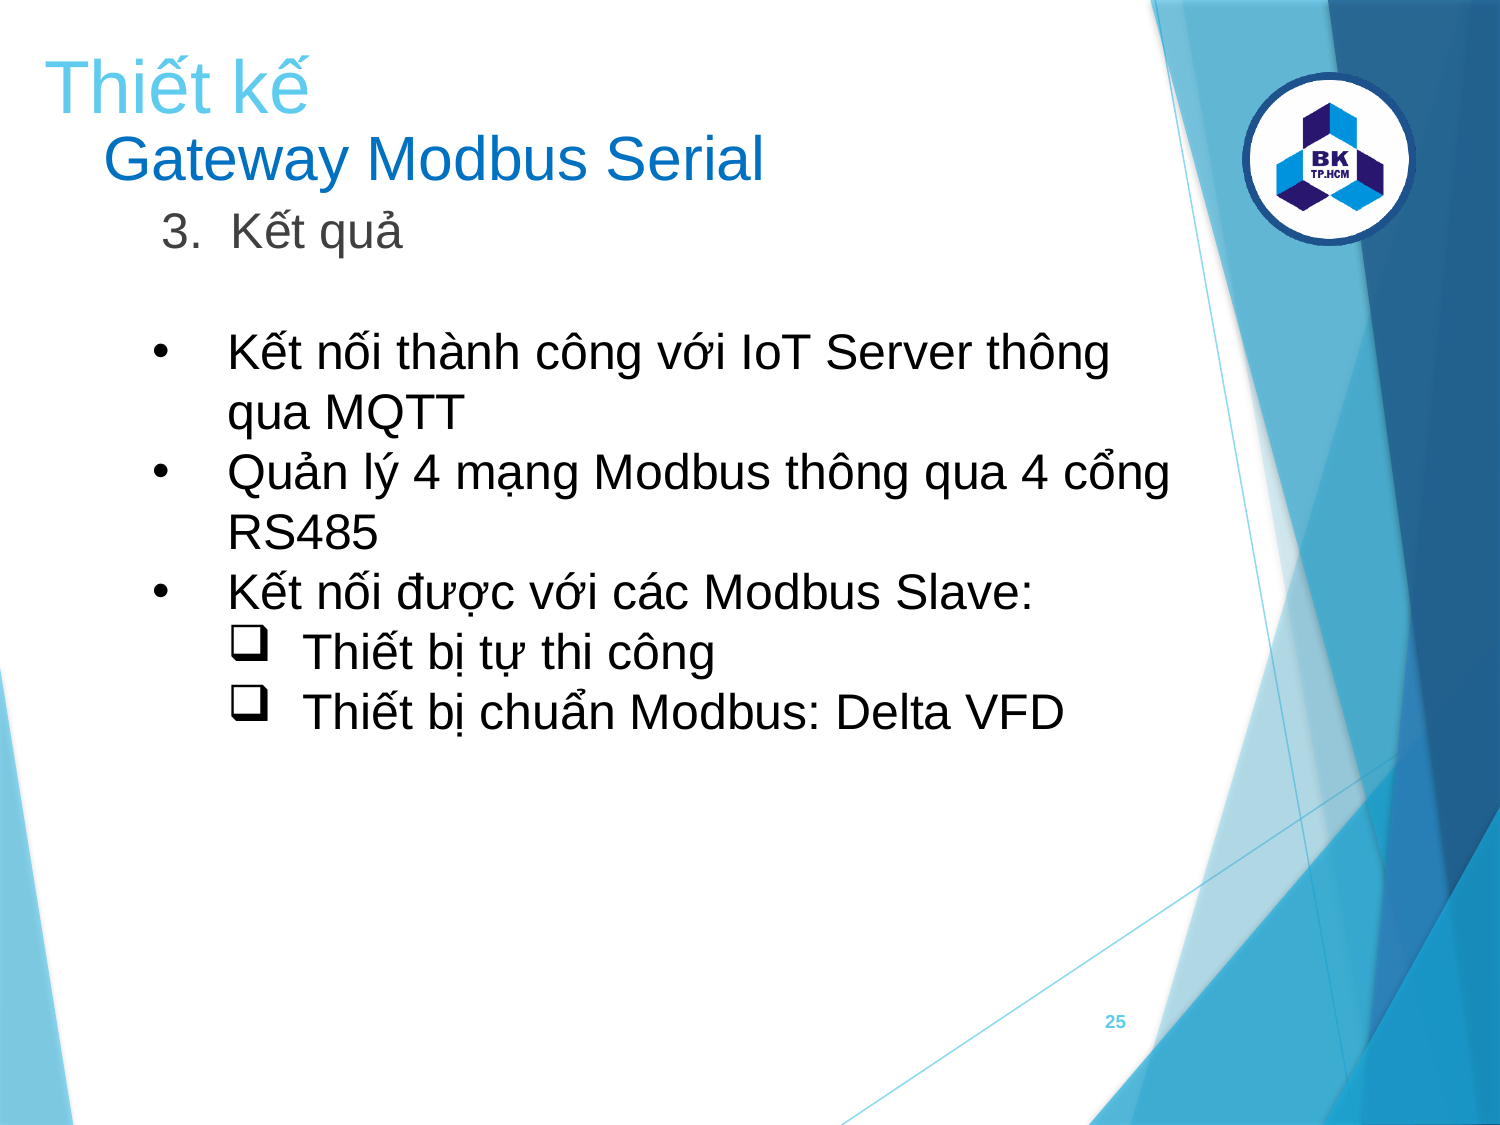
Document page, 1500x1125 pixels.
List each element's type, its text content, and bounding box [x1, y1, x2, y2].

slide_number 25 [1057, 991, 1142, 1051]
picture [1242, 72, 1416, 246]
text_box Kết nối thành công với IoT Server thông qua MQTT Quản lý 4 mạng Modbus thông qua 4 cổng RS485 Kết nối được với các Modbus Slave: Thiết bị tự thi công Thiết bị chuẩn Modbus: Delta VFD [137, 312, 1213, 748]
text_box Gateway Modbus Serial [88, 110, 1130, 327]
text_box Thiết kế [29, 31, 1071, 249]
